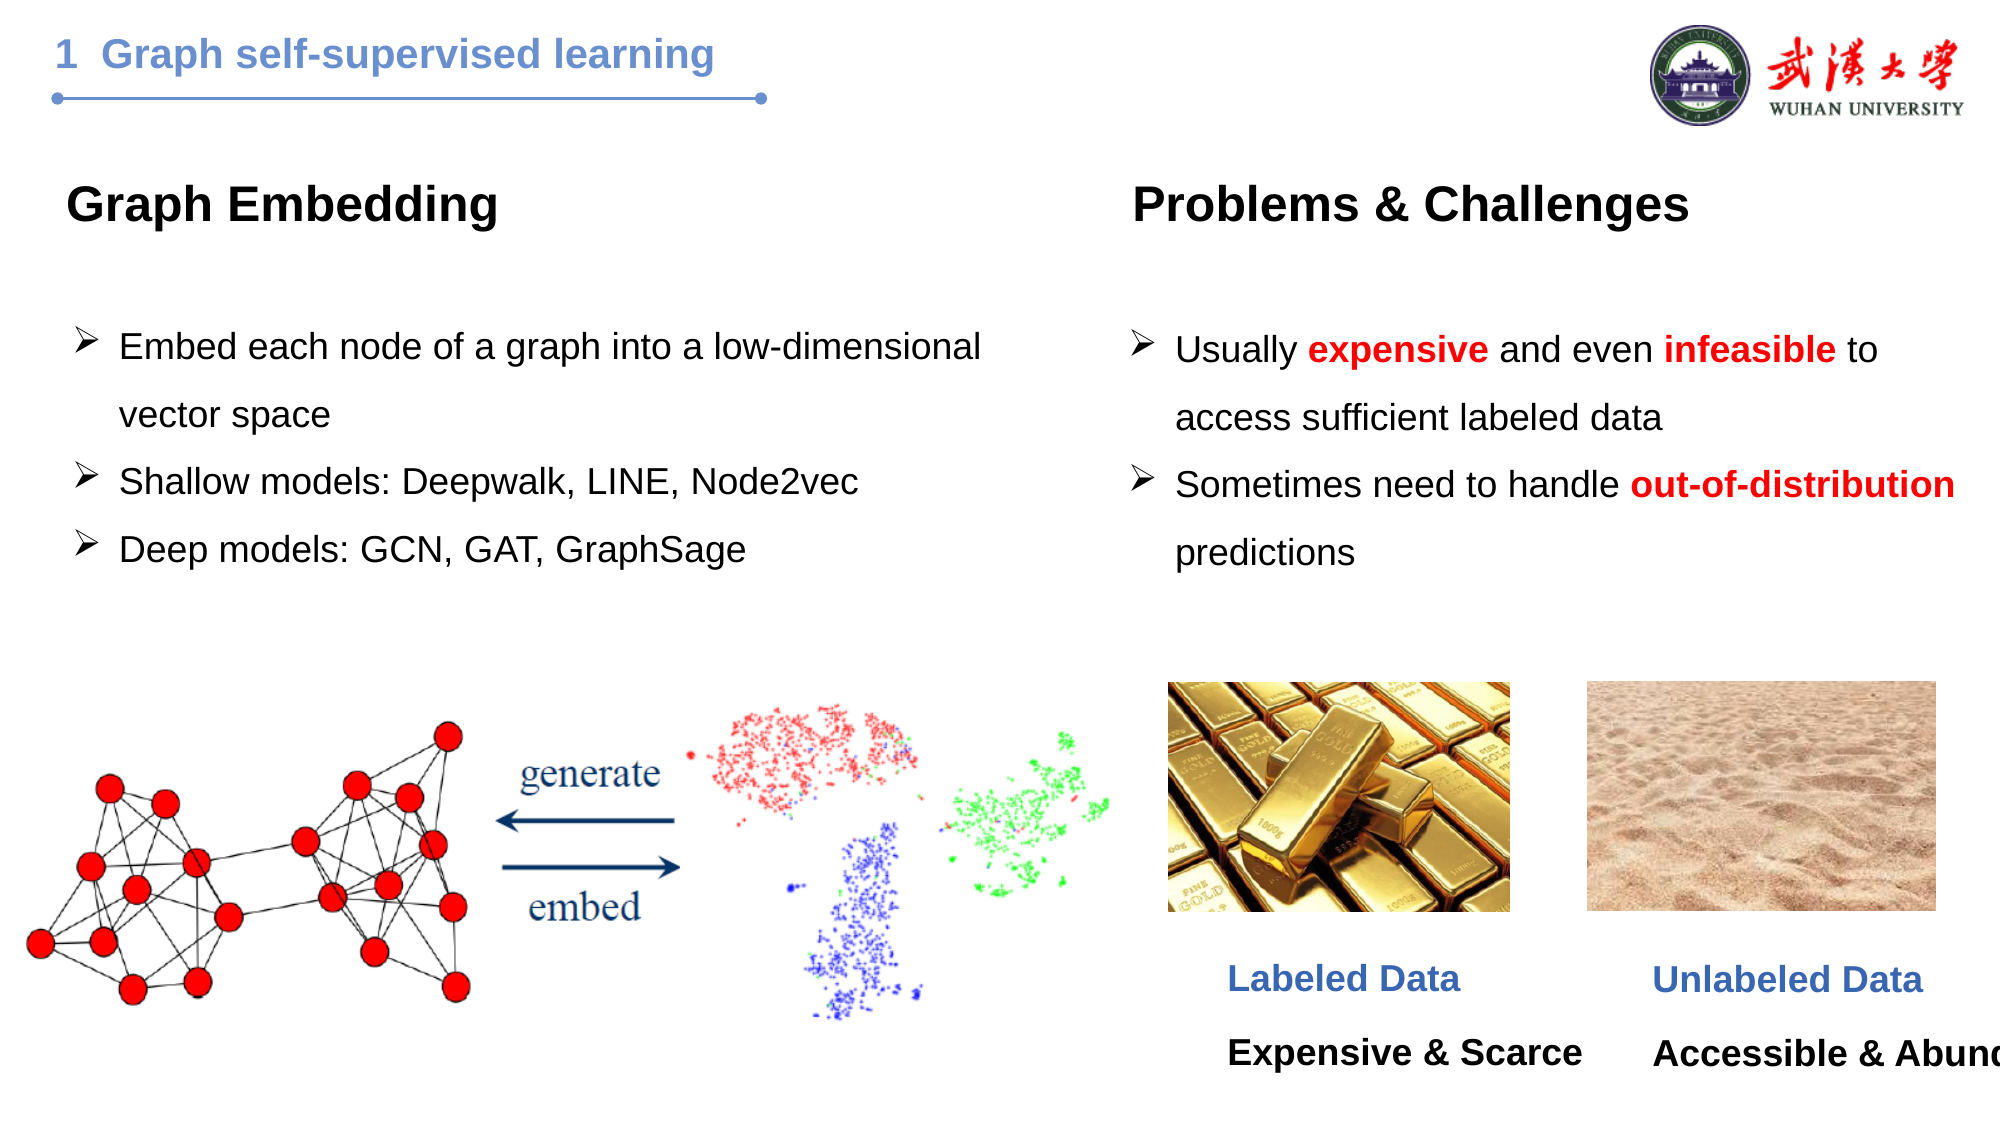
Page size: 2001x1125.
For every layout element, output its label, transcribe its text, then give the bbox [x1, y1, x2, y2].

picture [0, 698, 1114, 1027]
text_box Labeled Data [1212, 946, 1468, 1008]
picture [1168, 682, 1510, 912]
picture [1586, 681, 1936, 911]
text_box Graph Embedding [39, 170, 526, 241]
text_box Problems & Challenges [1113, 170, 1710, 241]
text_box Usually expensive and even infeasible to access sufficient labeled data Sometimes need to handle out-of-distribution predictions [1113, 295, 2000, 581]
text_box Unlabeled Data [1637, 947, 1894, 1008]
picture [1650, 25, 1965, 126]
text_box Expensive & Scarce [1212, 1019, 1468, 1081]
text_box Accessible & Abundant [1637, 1020, 1894, 1082]
text_box Embed each node of a graph into a low-dimensional vector space Shallow models: Deepwalk, LINE, Node2vec Deep models: GCN, GAT, GraphSage [57, 292, 1000, 578]
title 1 Graph self-supervised learning [39, 17, 775, 85]
